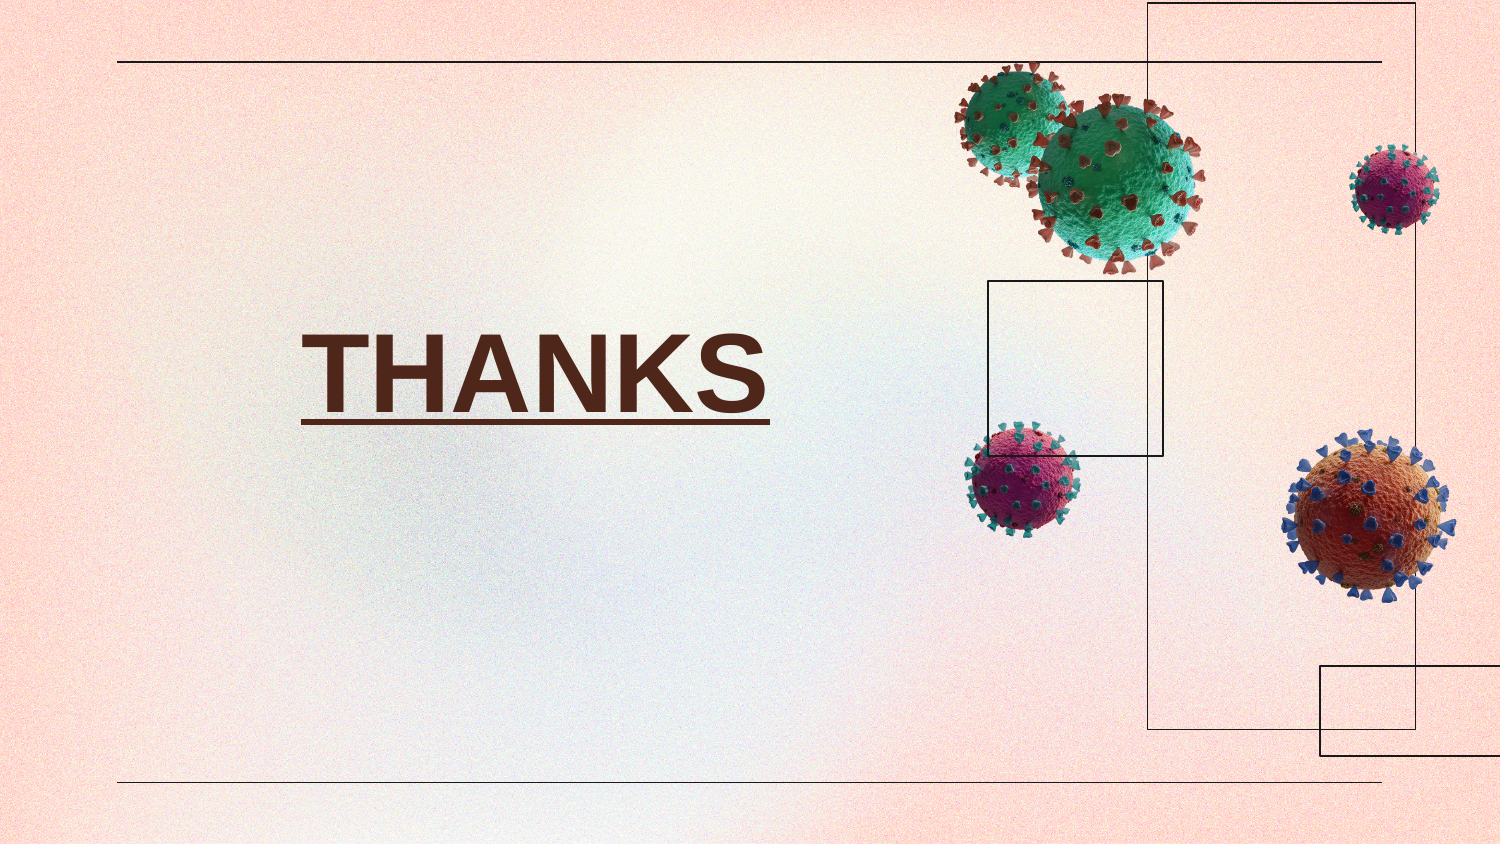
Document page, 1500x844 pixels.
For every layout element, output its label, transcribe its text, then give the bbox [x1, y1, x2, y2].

text_box [987, 283, 1163, 457]
picture [0, 0, 1500, 844]
text_box [1147, 2, 1416, 730]
text_box [1320, 665, 1500, 756]
text_box THANKS [126, 292, 945, 443]
